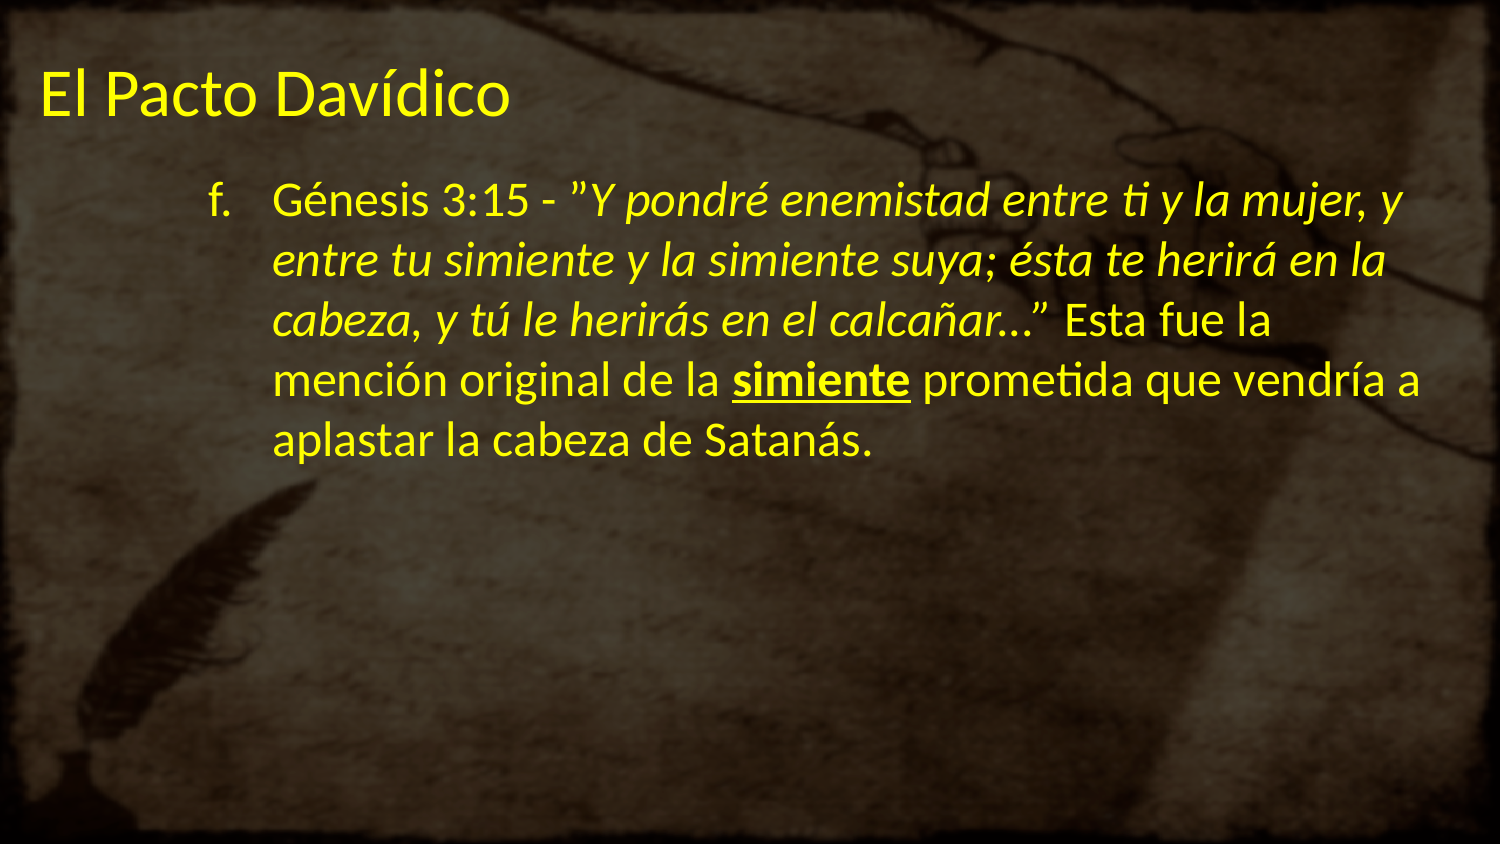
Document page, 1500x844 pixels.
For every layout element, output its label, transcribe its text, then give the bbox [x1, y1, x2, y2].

list Génesis 3:15 - ”Y pondré enemistad entre ti y la mujer, y entre tu simiente y la simiente suya; ésta te herirá en la cabeza, y tú le herirás en el calcañar...” Esta fue la mención original de la simiente prometida que vendría a aplastar la cabeza de Satanás. [24, 160, 1475, 825]
picture [0, 0, 1500, 844]
title El Pacto Davídico [24, 18, 1475, 160]
